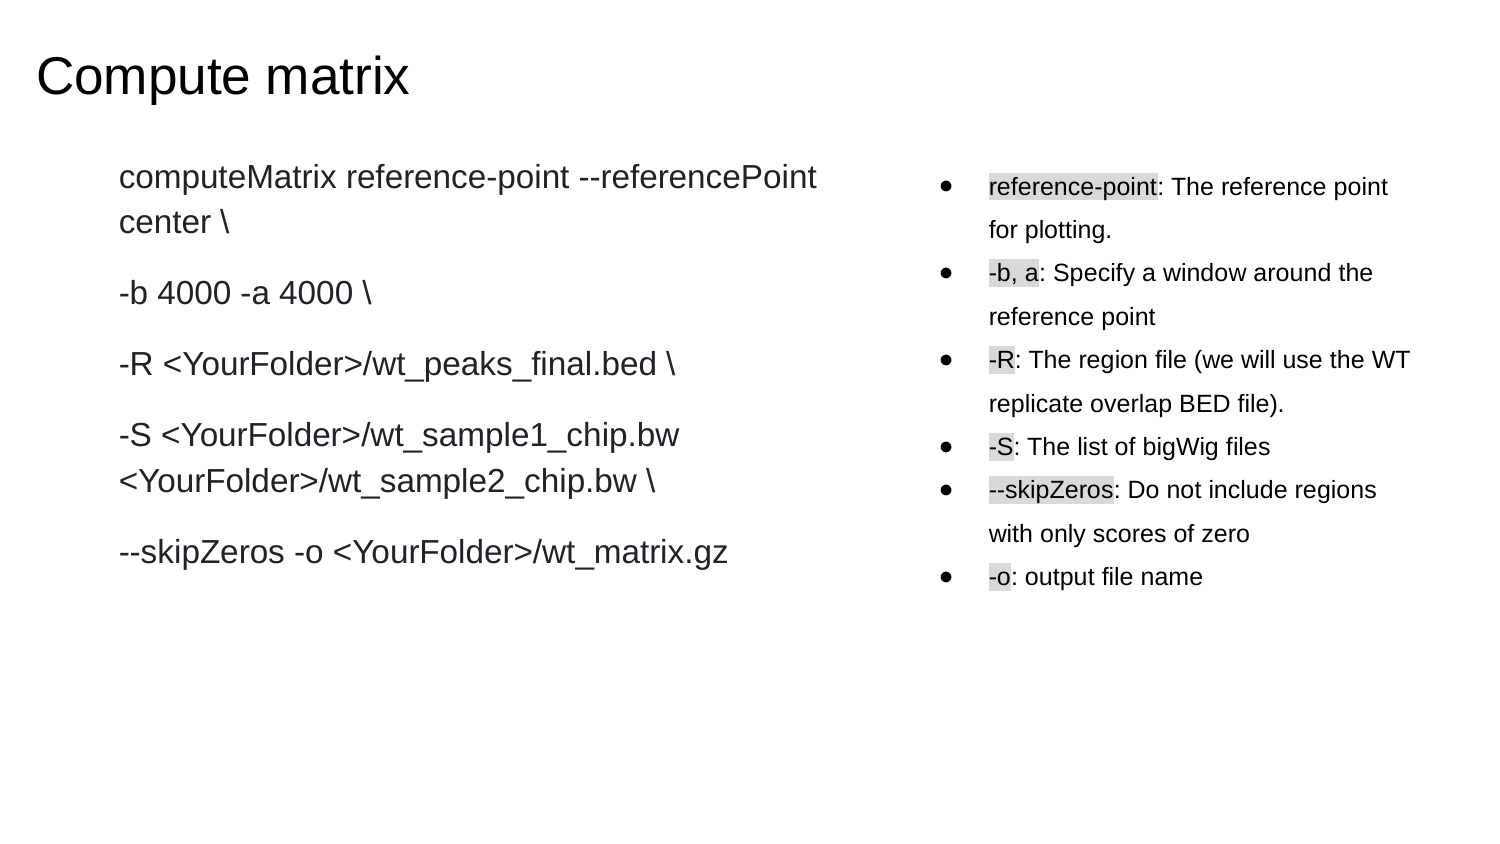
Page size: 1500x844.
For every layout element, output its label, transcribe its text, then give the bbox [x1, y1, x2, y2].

title Compute matrix [21, 26, 1419, 121]
list reference-point: The reference point for plotting. -b, a: Specify a window around the reference point -R: The region file (we will use the WT replicate overlap BED file). -S: The list of bigWig files --skipZeros: Do not include regions with only scores of zero -o: output file name [898, 141, 1440, 703]
list computeMatrix reference-point --referencePoint center \ -b 4000 -a 4000 \ -R <YourFolder>/wt_peaks_final.bed \ -S <YourFolder>/wt_sample1_chip.bw <YourFolder>/wt_sample2_chip.bw \ --skipZeros -o <YourFolder>/wt_matrix.gz [103, 133, 863, 810]
